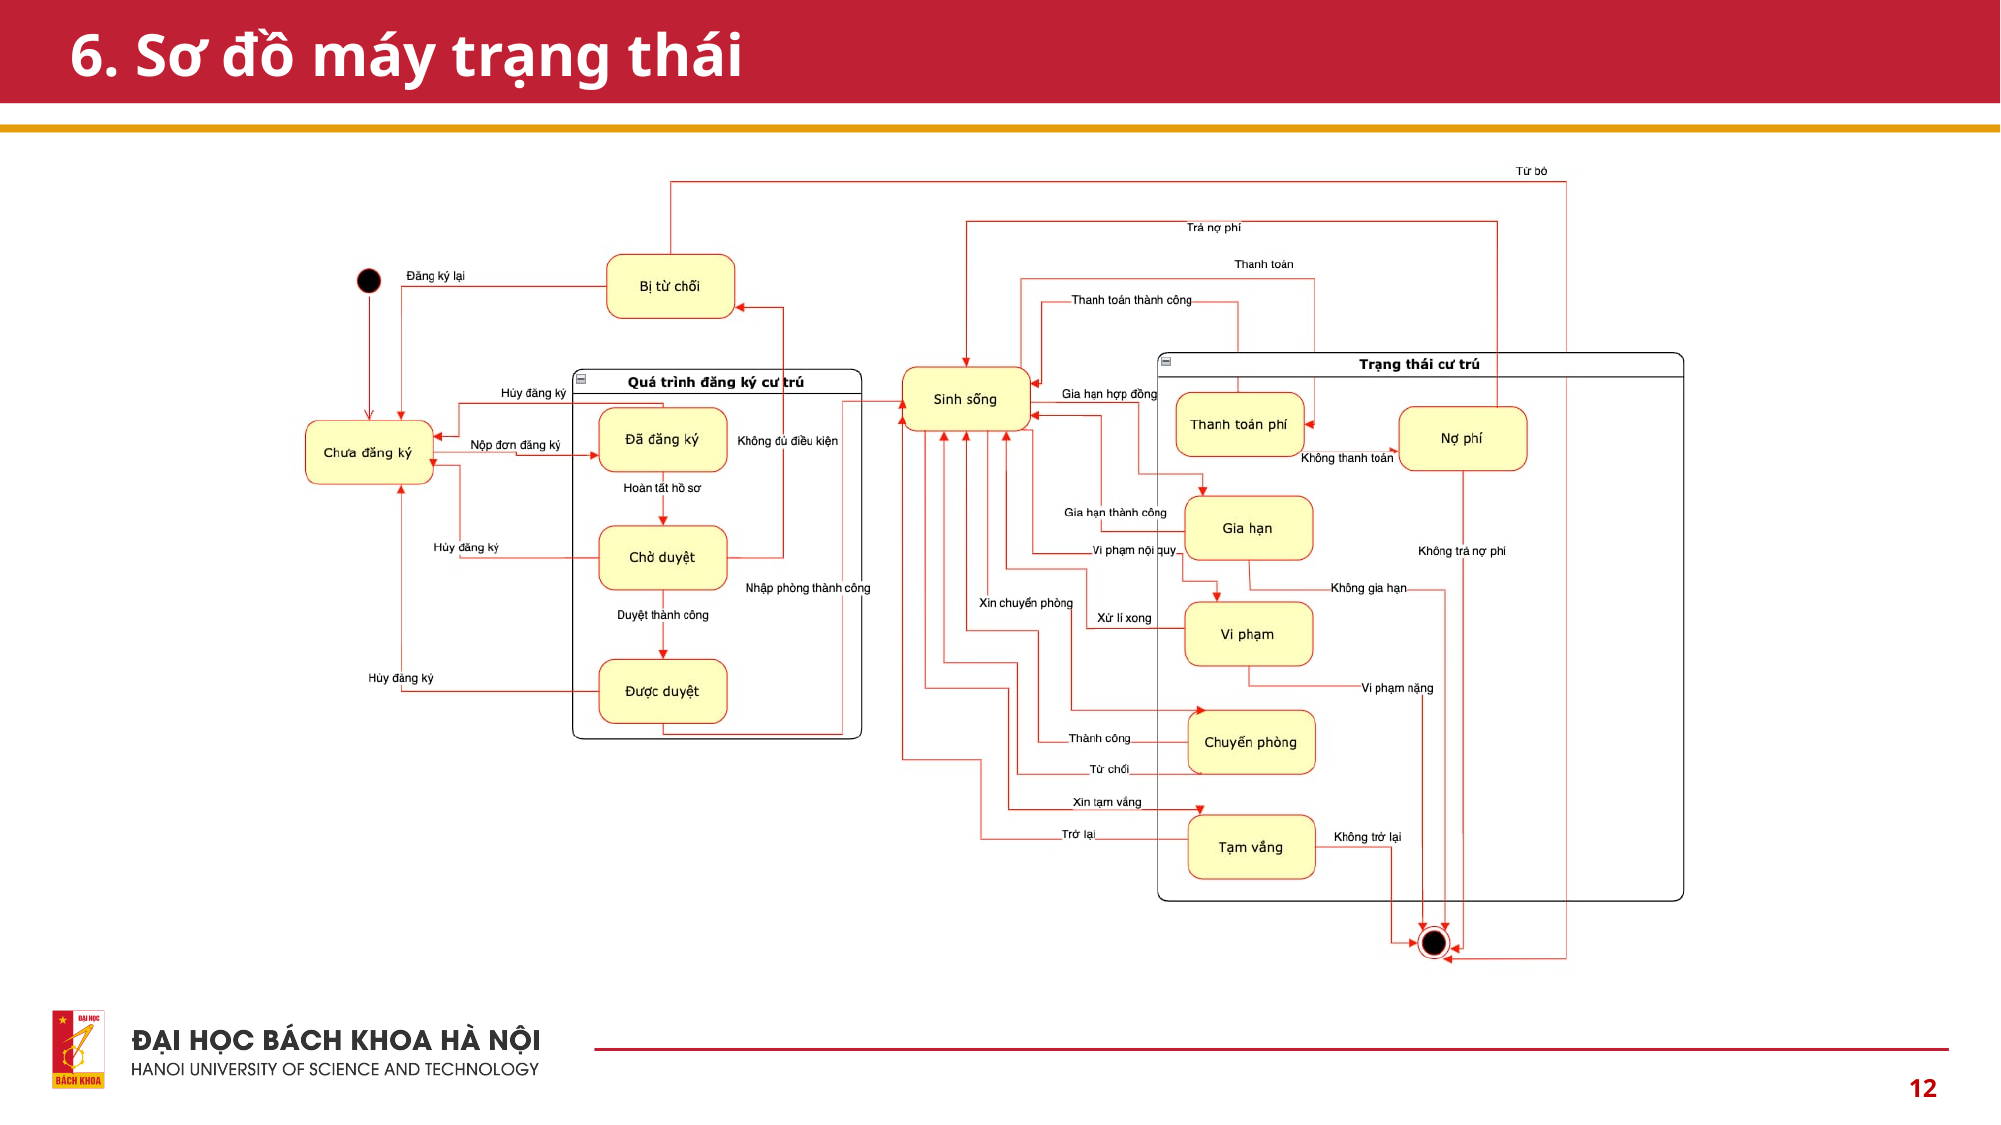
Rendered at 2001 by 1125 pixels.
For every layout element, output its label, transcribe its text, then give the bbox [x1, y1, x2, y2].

slide_number 12 [1502, 1065, 1953, 1125]
title 6. Sơ đồ máy trạng thái [55, 18, 1945, 90]
picture [0, 0, 2001, 1125]
